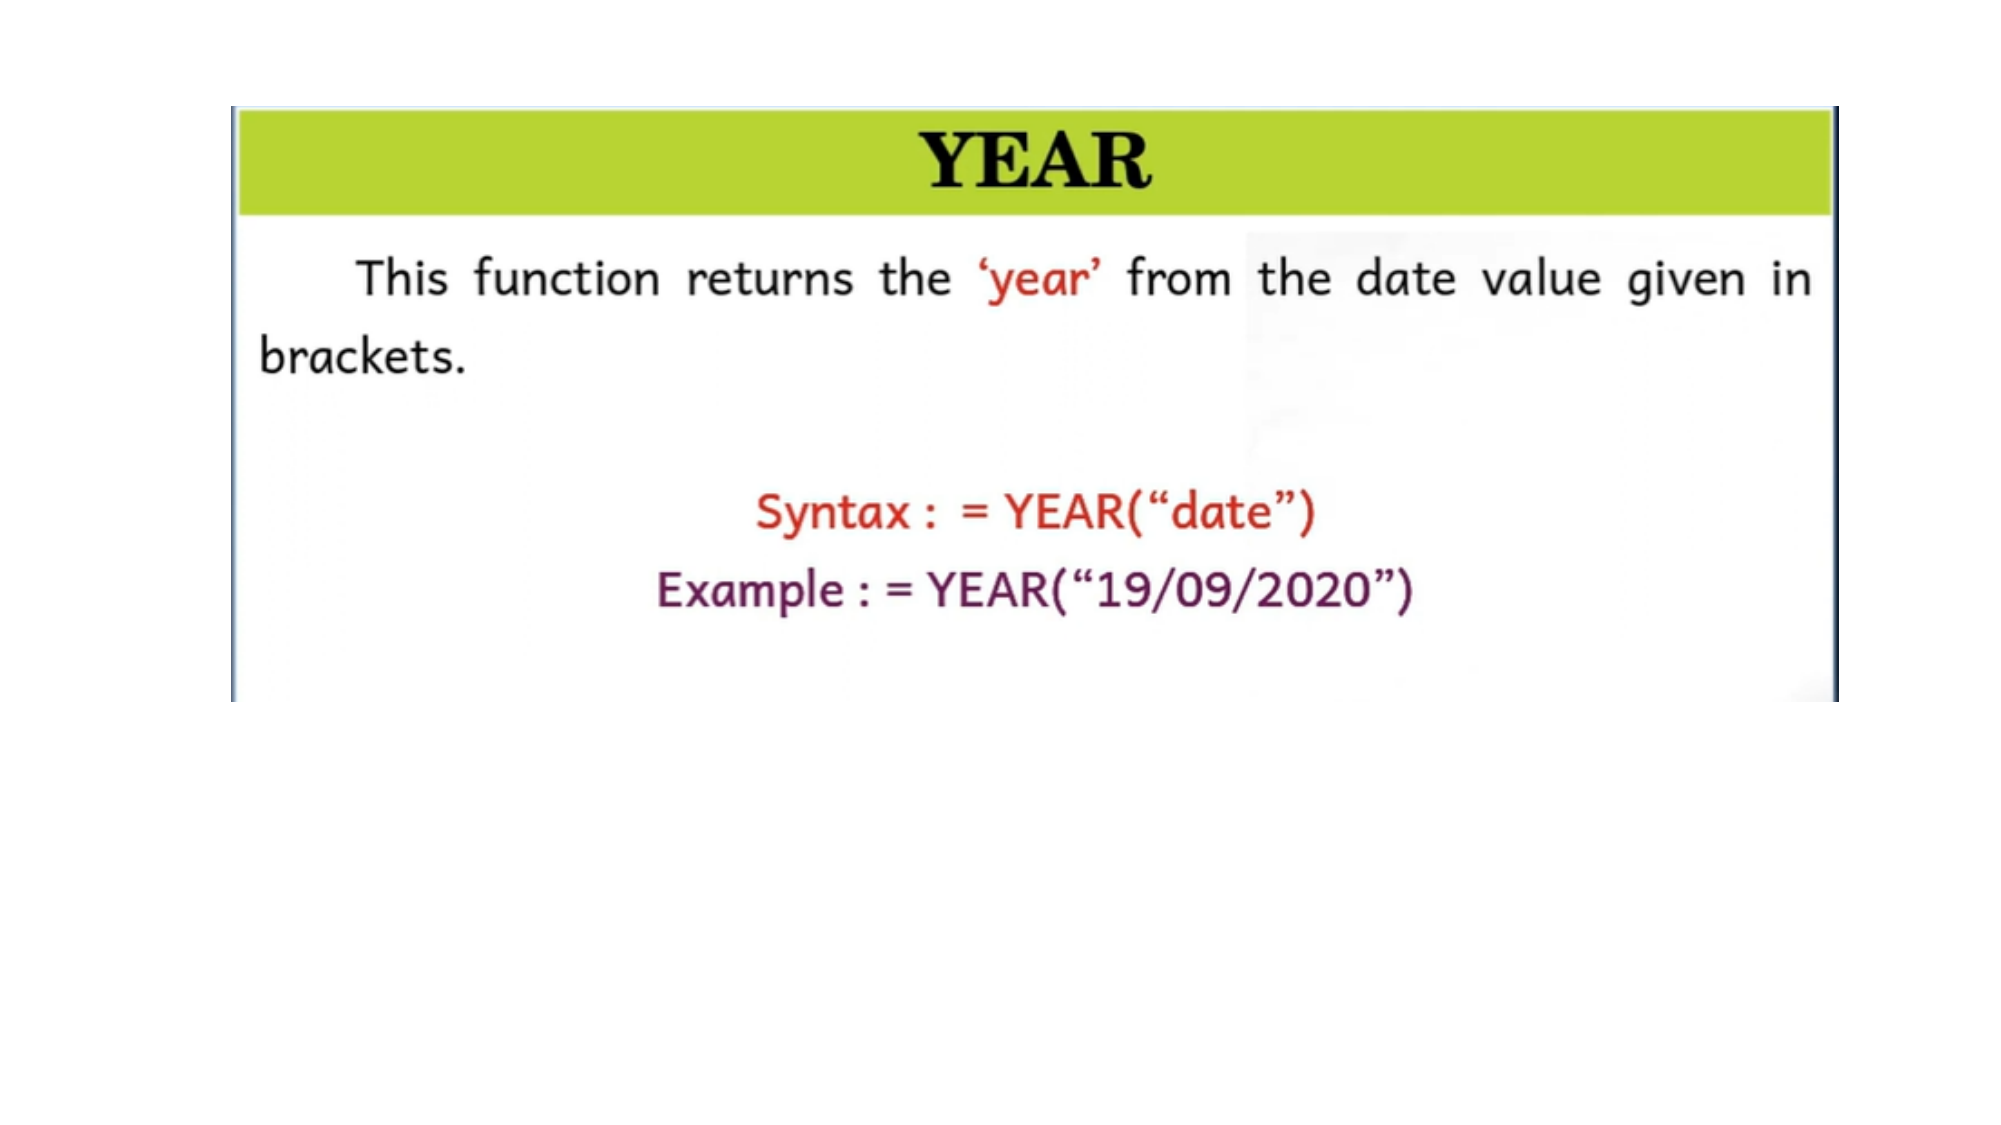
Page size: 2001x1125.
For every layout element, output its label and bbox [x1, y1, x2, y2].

picture [231, 106, 1839, 702]
